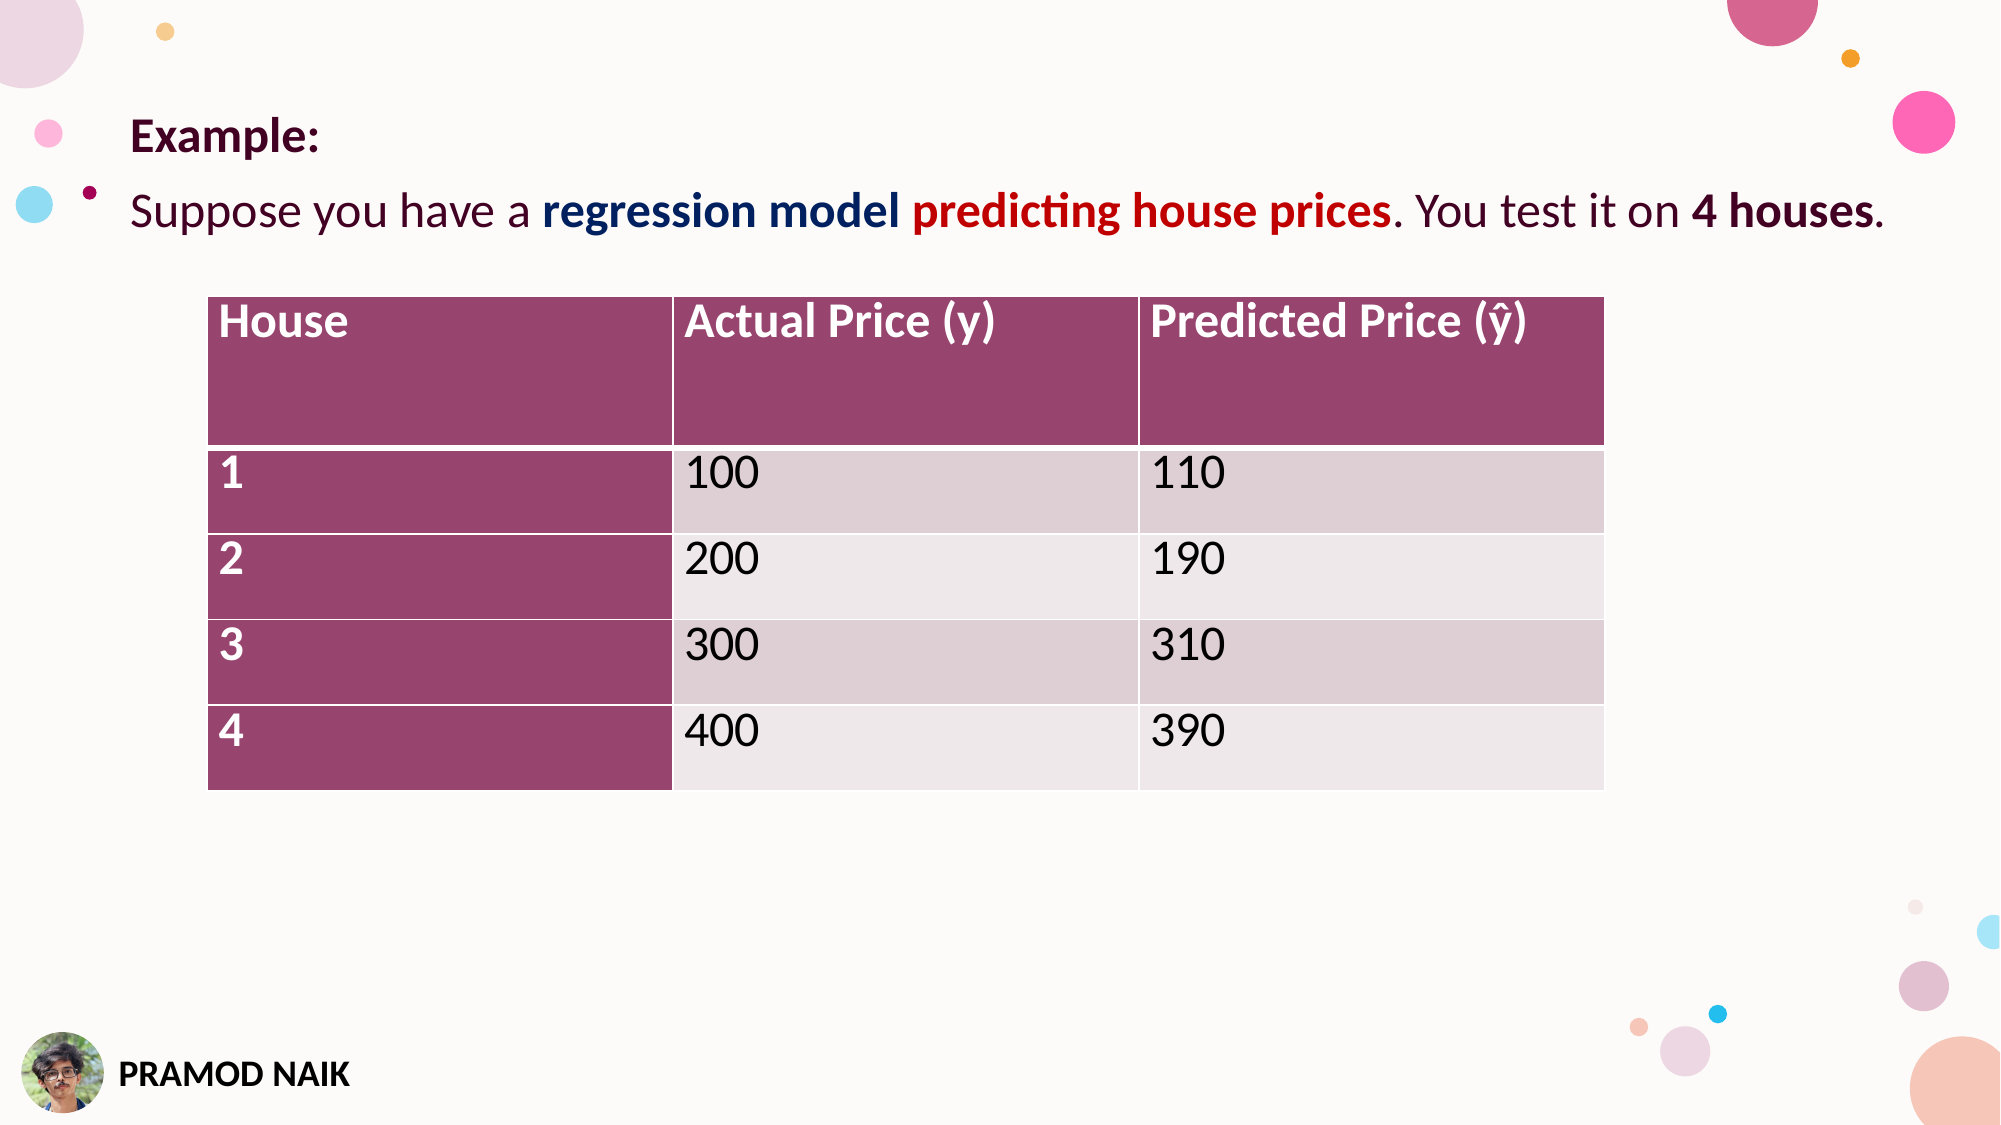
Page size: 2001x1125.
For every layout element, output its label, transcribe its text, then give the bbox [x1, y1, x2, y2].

table_cell 190 [1140, 535, 1604, 619]
table_cell 300 [674, 620, 1138, 704]
table_cell 2 [208, 535, 672, 619]
table_cell 200 [674, 535, 1138, 619]
table_cell 110 [1140, 451, 1604, 533]
table_header Actual Price (y) [674, 297, 1138, 445]
list Example: Suppose you have a regression model predicting house prices. You test it on 4 houses. [115, 101, 1904, 1009]
table_cell 3 [208, 620, 672, 704]
table_cell 310 [1140, 620, 1604, 704]
table_cell 400 [674, 706, 1138, 790]
table_header Predicted Price (ŷ) [1140, 297, 1604, 445]
table_cell 4 [208, 706, 672, 790]
table_cell 100 [674, 451, 1138, 533]
table_cell 1 [208, 451, 672, 533]
table_header House [208, 297, 672, 445]
table_cell 390 [1140, 706, 1604, 790]
picture [21, 1031, 104, 1114]
